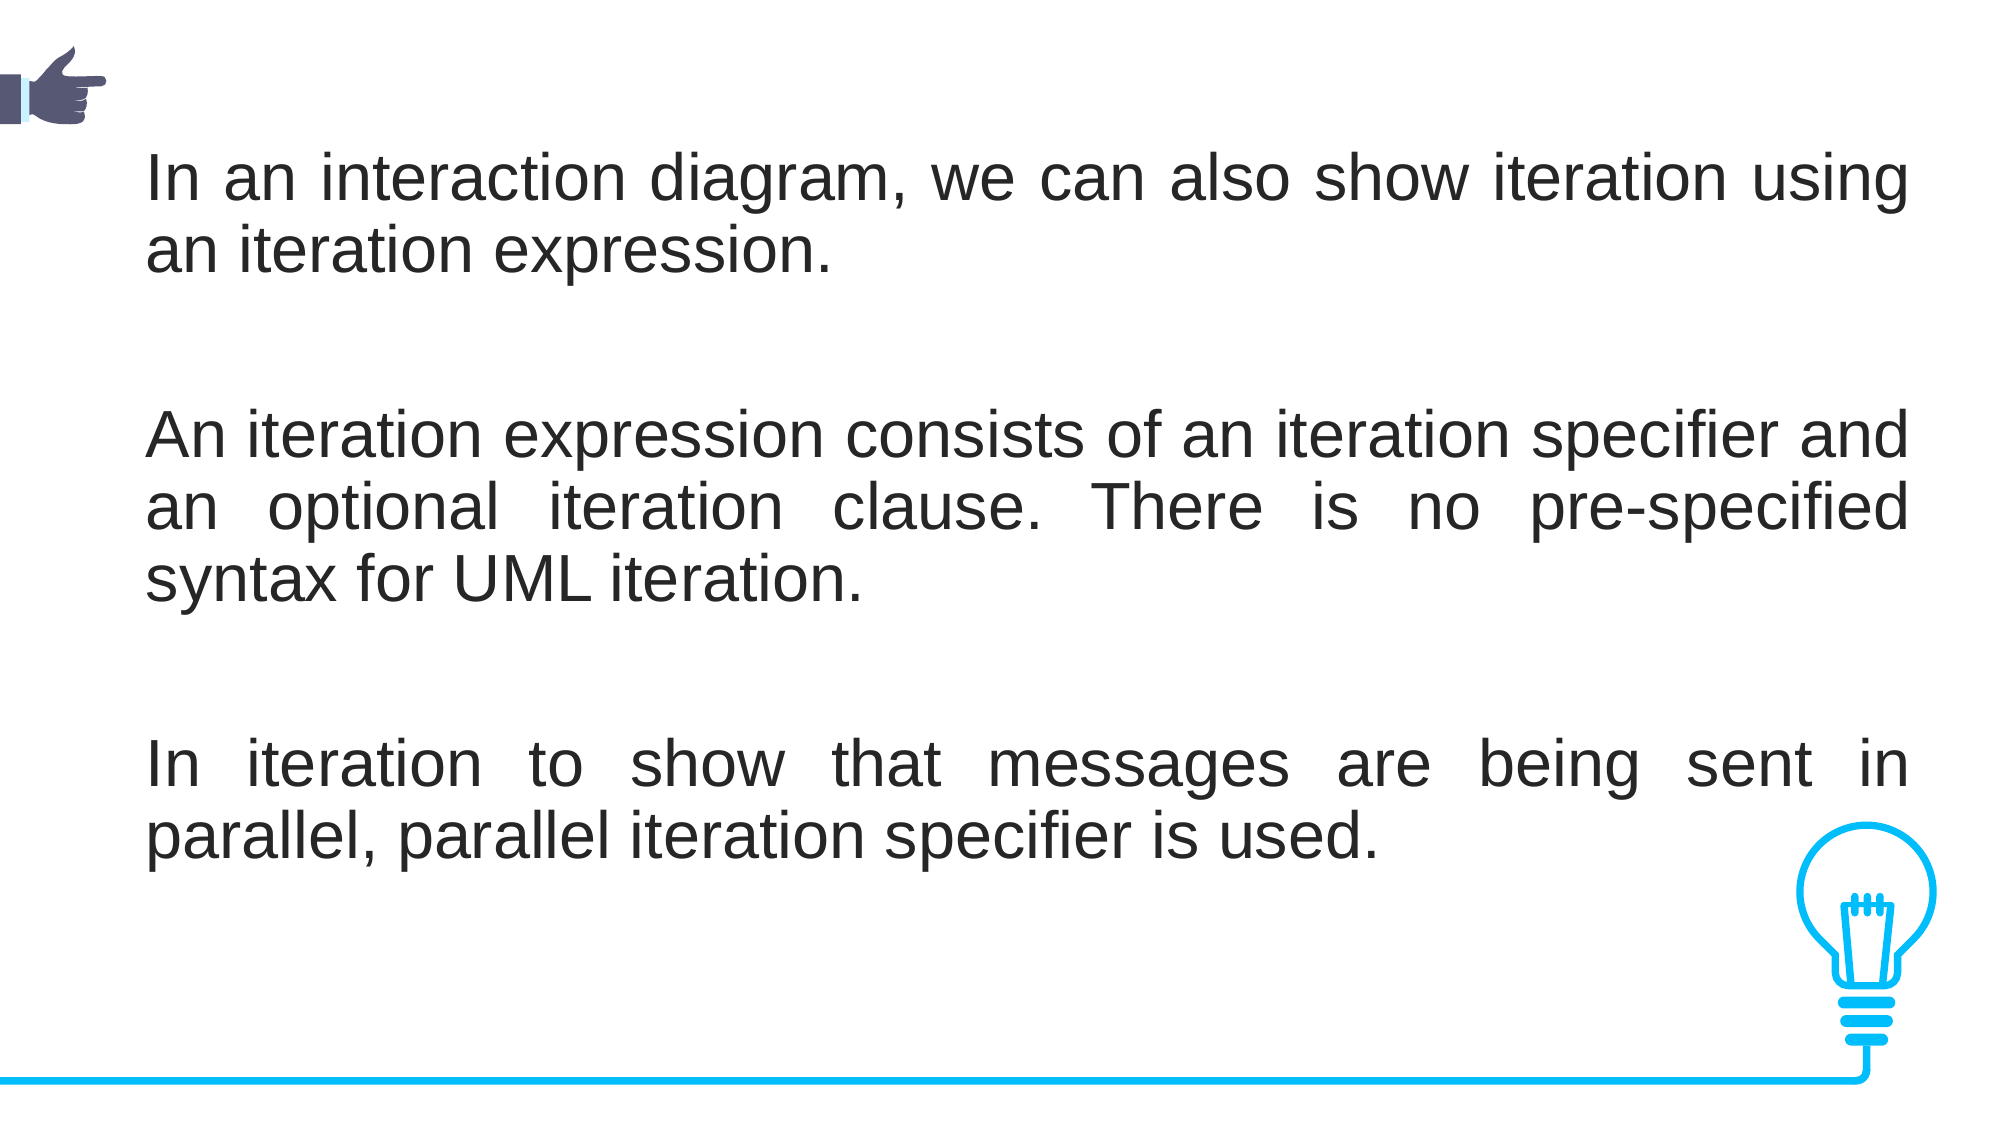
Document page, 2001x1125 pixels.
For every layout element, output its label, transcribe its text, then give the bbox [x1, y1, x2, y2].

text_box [0, 46, 107, 125]
list In an interaction diagram, we can also show iteration using an iteration expression. An iteration expression consists of an iteration specifier and an optional iteration clause. There is no pre-specified syntax for UML iteration. In iteration to show that messages are being sent in parallel, parallel iteration specifier is used. [130, 46, 1927, 970]
